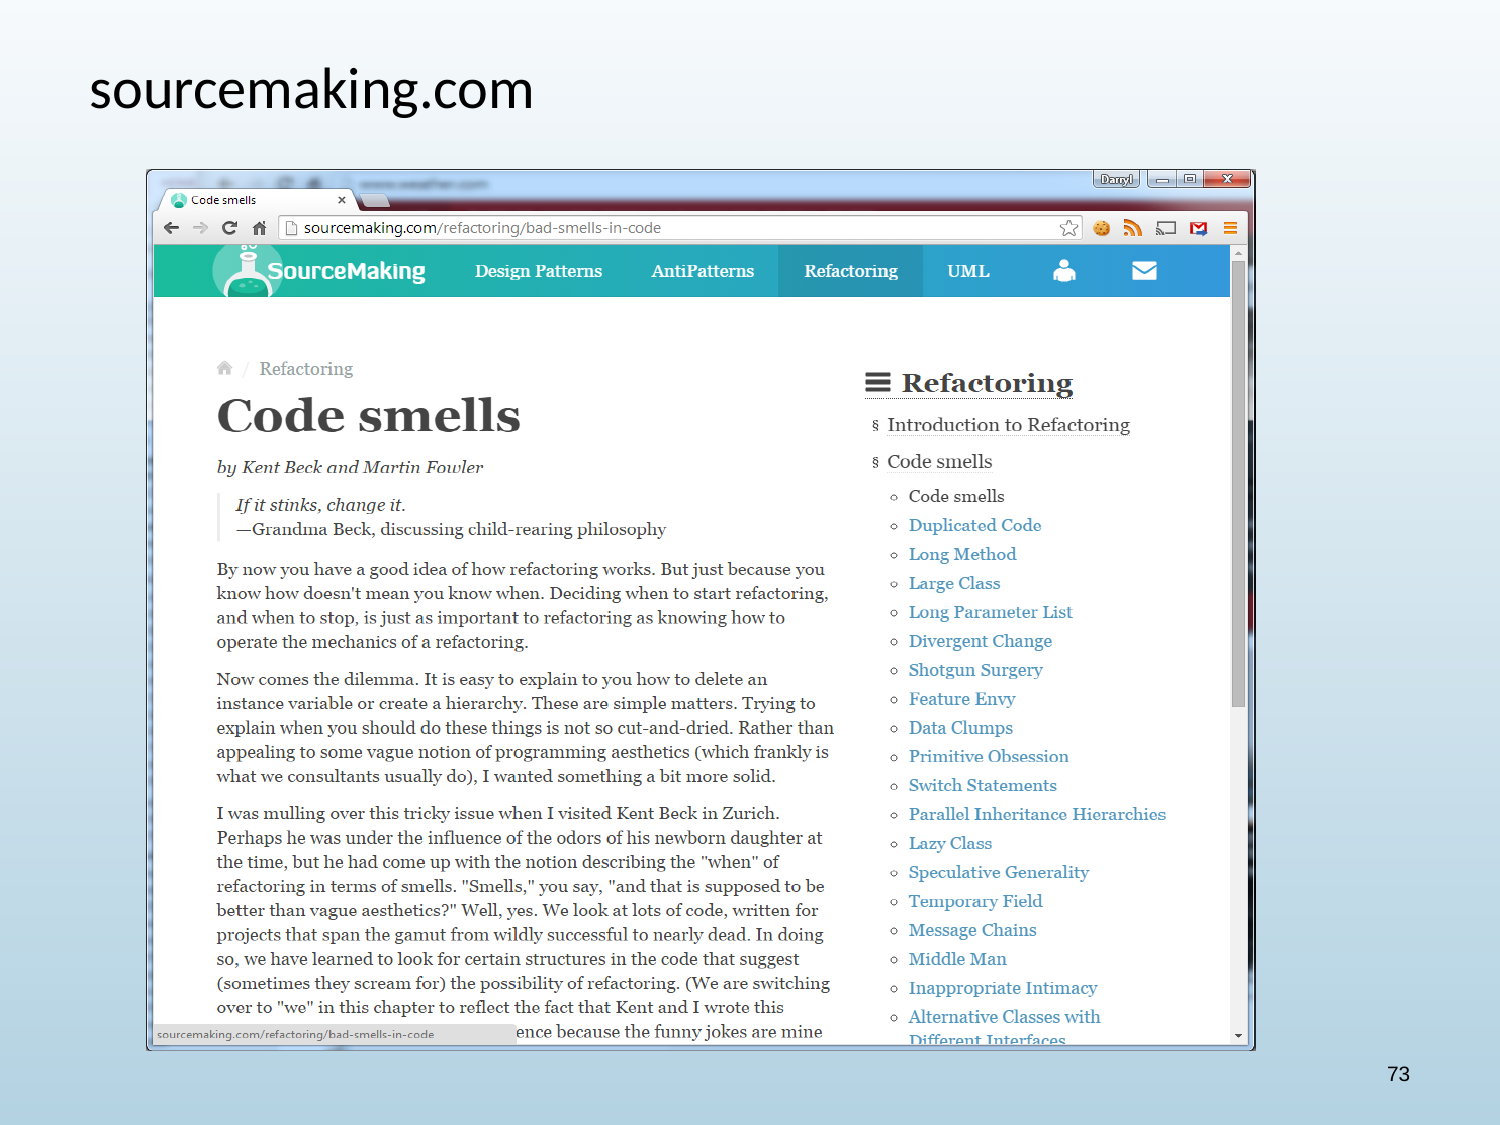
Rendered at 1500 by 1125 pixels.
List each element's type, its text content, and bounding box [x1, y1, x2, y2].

picture [145, 169, 1257, 1051]
title sourcemaking.com [75, 0, 1454, 170]
